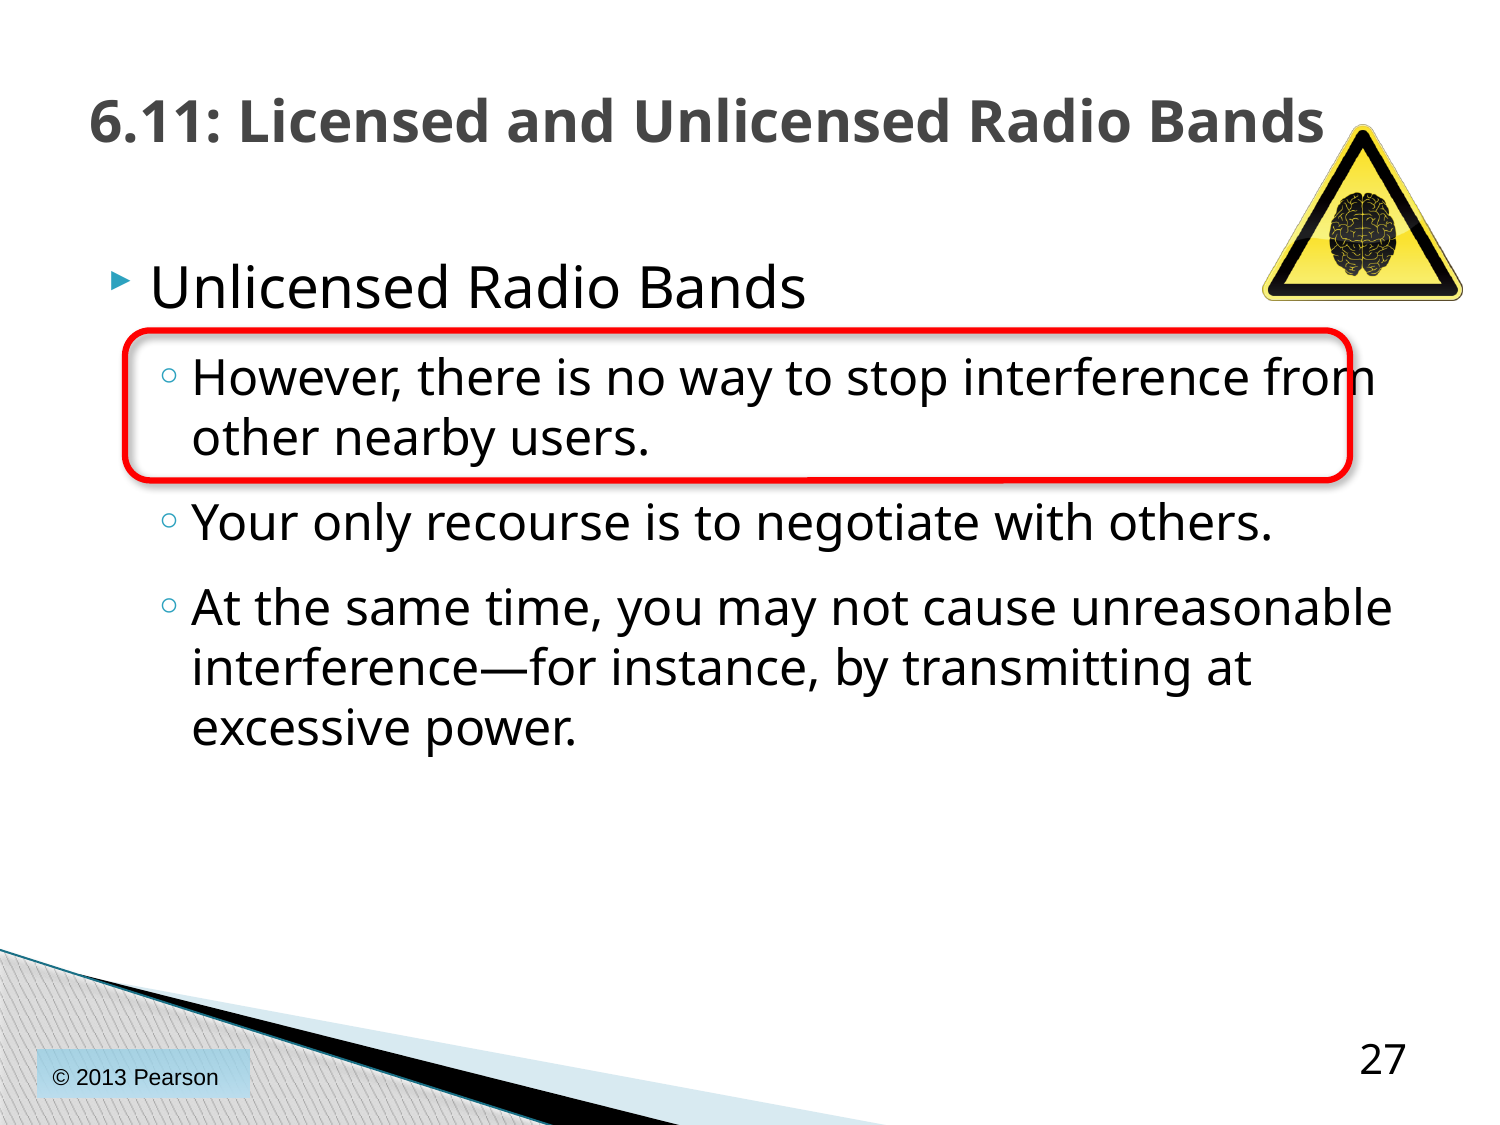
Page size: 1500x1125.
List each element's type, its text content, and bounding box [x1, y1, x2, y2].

title 6.11: Licensed and Unlicensed Radio Bands [75, 24, 1425, 213]
picture [1262, 124, 1463, 302]
text_box [120, 325, 1355, 485]
slide_number 27 [1287, 1037, 1423, 1098]
list Unlicensed Radio Bands However, there is no way to stop interference from other nearby users. Your only recourse is to negotiate with others. At the same time, you may not cause unreasonable interference—for instance, by transmitting at excessive power. [74, 242, 1426, 1026]
footer © 2013 Pearson [37, 1050, 250, 1098]
